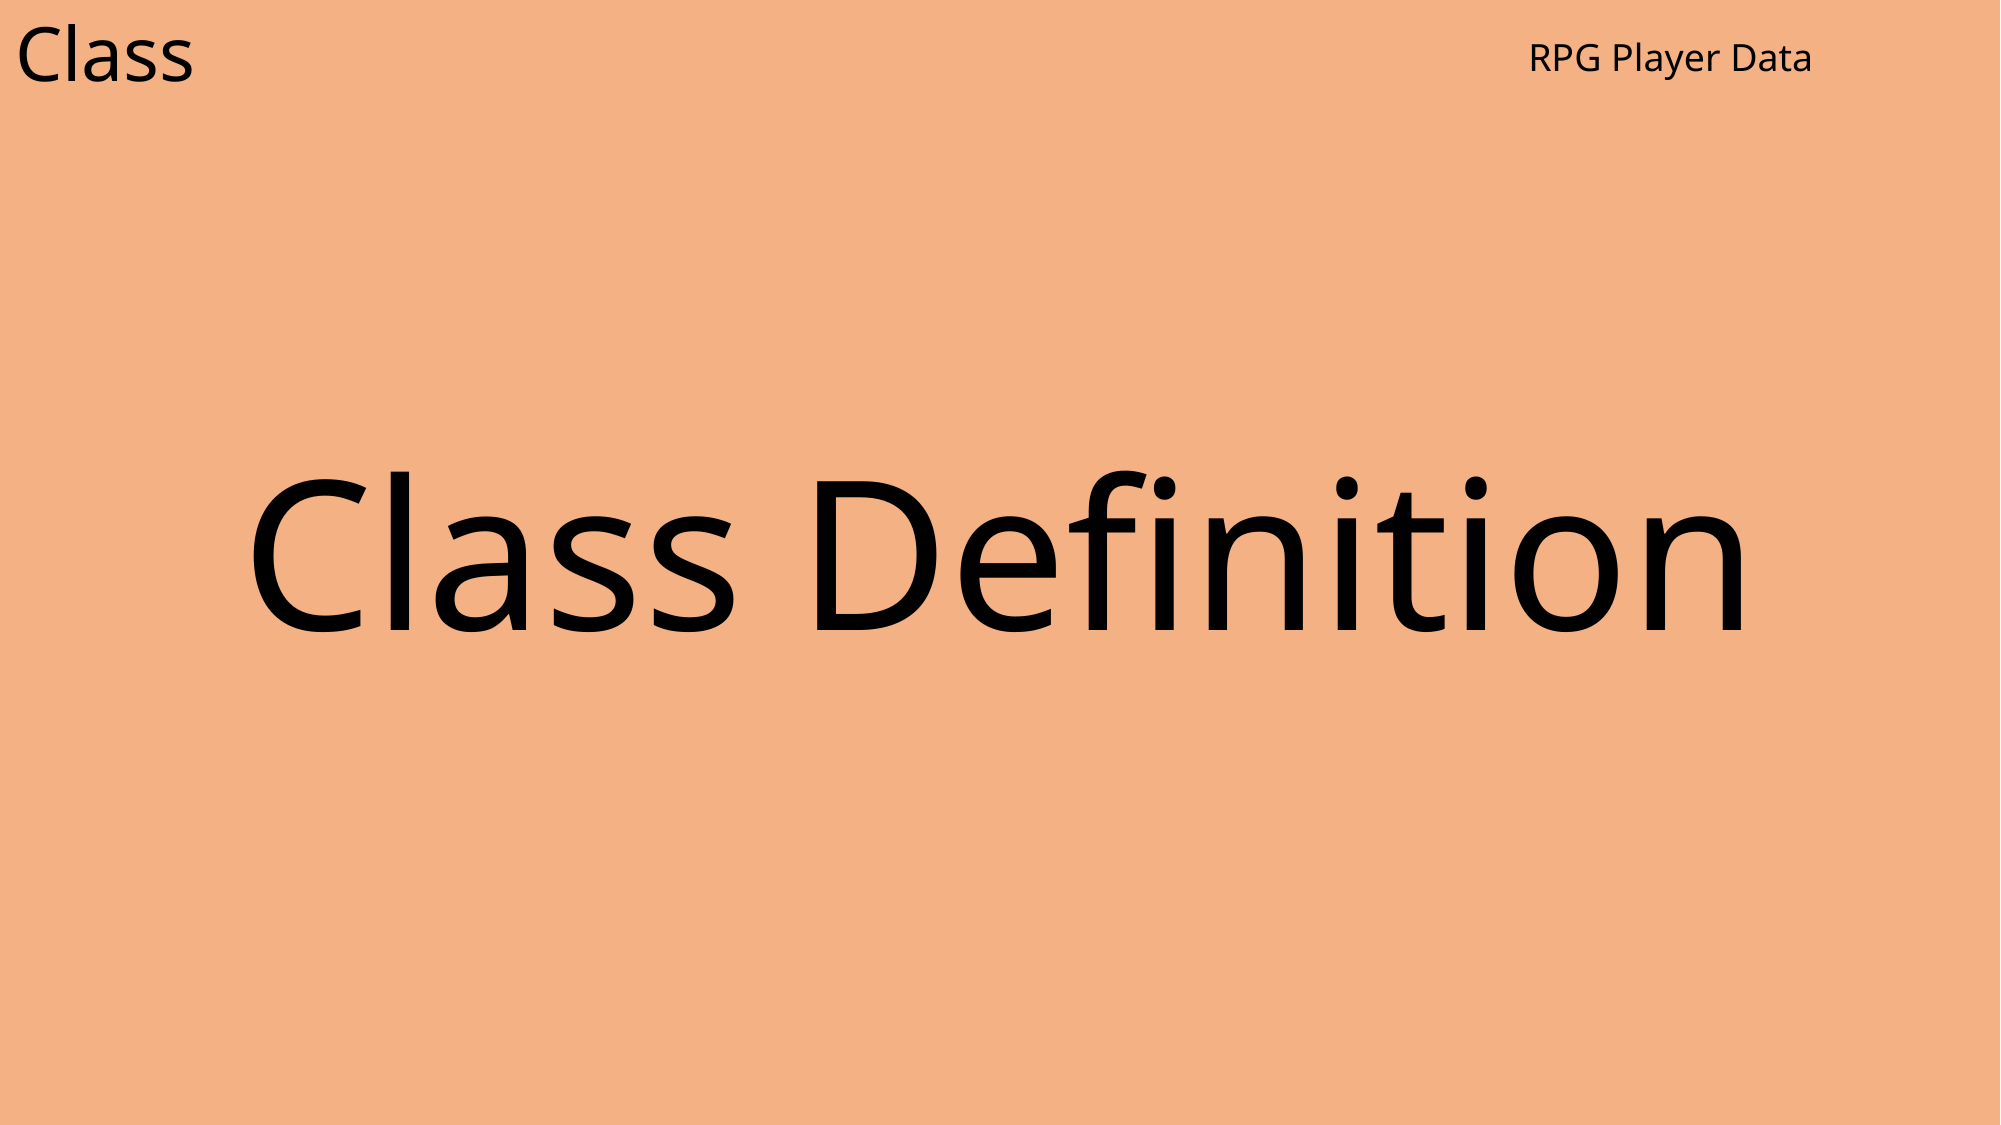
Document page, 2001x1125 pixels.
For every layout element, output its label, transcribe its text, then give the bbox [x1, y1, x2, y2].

text_box RPG Player Data [1513, 26, 2000, 87]
text_box Class Definition [165, 366, 1835, 759]
title Class [0, 0, 1670, 115]
